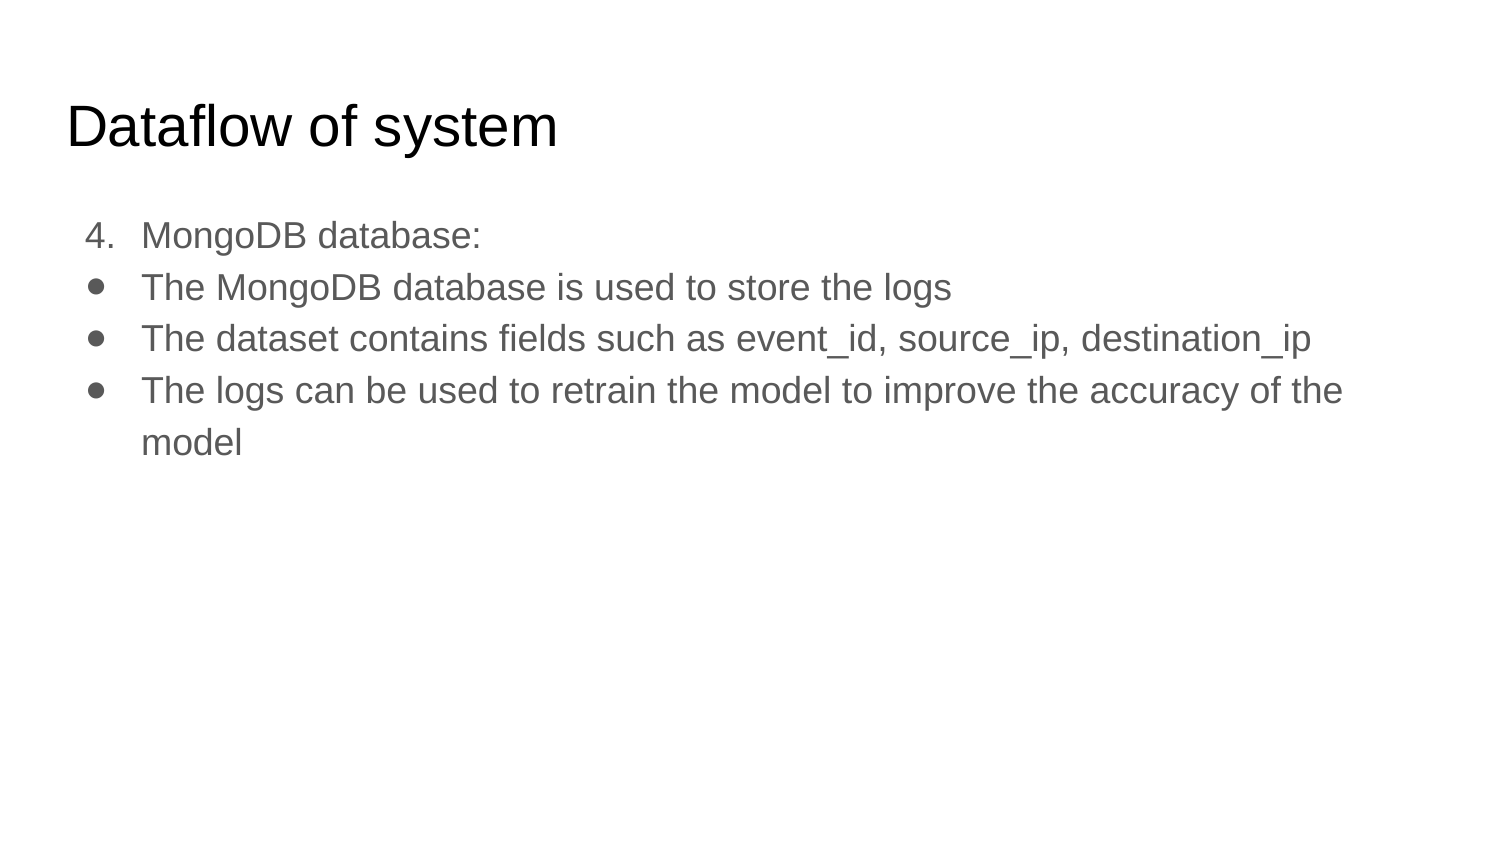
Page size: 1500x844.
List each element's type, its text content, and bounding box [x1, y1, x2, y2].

list MongoDB database: The MongoDB database is used to store the logs The dataset contains fields such as event_id, source_ip, destination_ip The logs can be used to retrain the model to improve the accuracy of the model [51, 189, 1449, 750]
title Dataflow of system [51, 72, 1449, 167]
